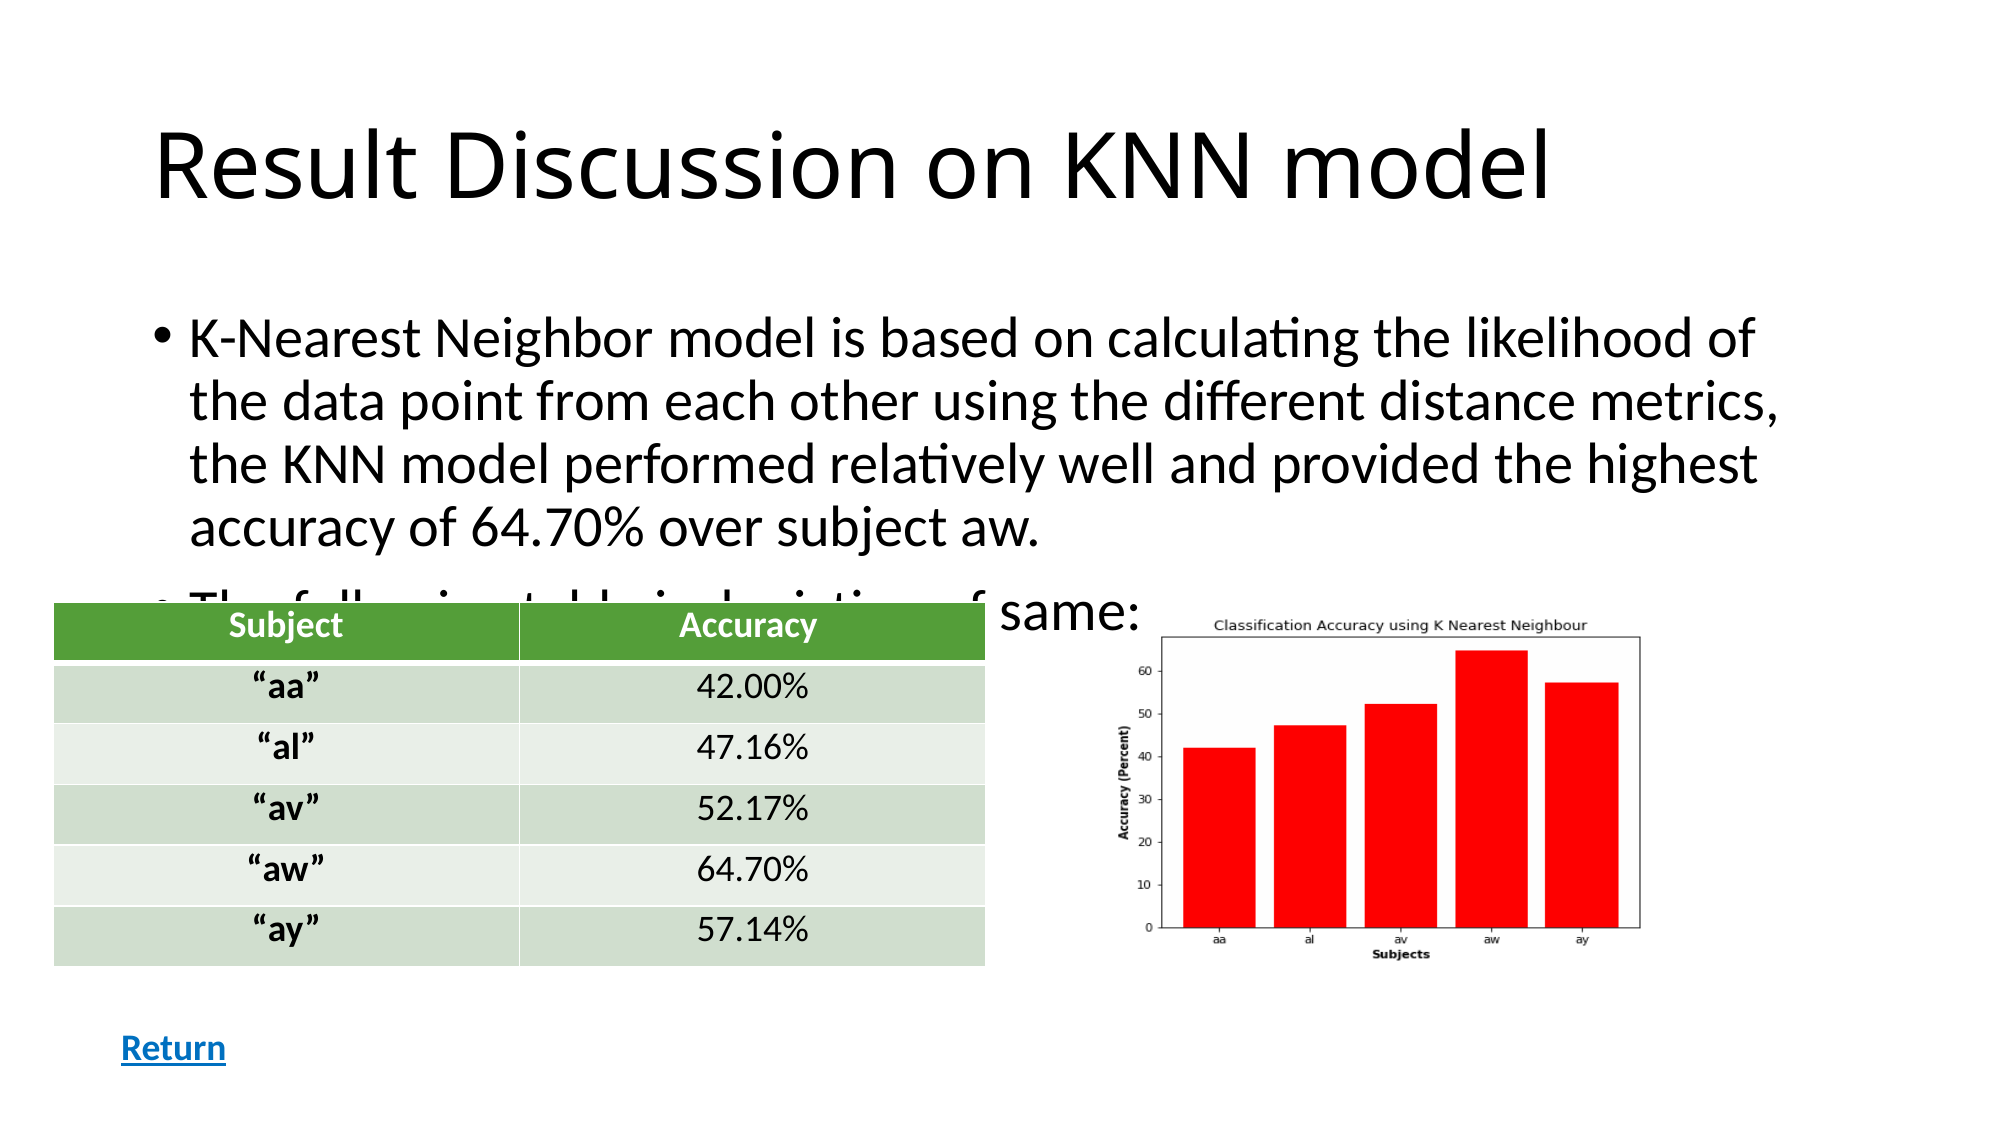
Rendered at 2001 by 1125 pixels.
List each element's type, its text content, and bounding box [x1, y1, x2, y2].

table_cell 64.70% [520, 846, 985, 905]
table_cell “al” [54, 724, 519, 784]
list K-Nearest Neighbor model is based on calculating the likelihood of the data point from each other using the different distance metrics, the KNN model performed relatively well and provided the highest accuracy of 64.70% over subject aw. The following table is depiction of same: [137, 299, 1863, 1014]
table_cell 42.00% [520, 666, 985, 723]
table_cell 52.17% [520, 785, 985, 844]
table_cell “ay” [54, 907, 519, 966]
text_box Return [106, 1015, 260, 1076]
table_header Subject [54, 603, 519, 660]
table_cell 47.16% [520, 724, 985, 784]
table_cell “aw” [54, 846, 519, 905]
table_cell “aa” [54, 666, 519, 723]
title Result Discussion on KNN model [137, 59, 1863, 278]
table_header Accuracy [520, 603, 985, 660]
table_cell “av” [54, 785, 519, 844]
table_cell 57.14% [520, 907, 985, 966]
picture [1110, 612, 1653, 969]
